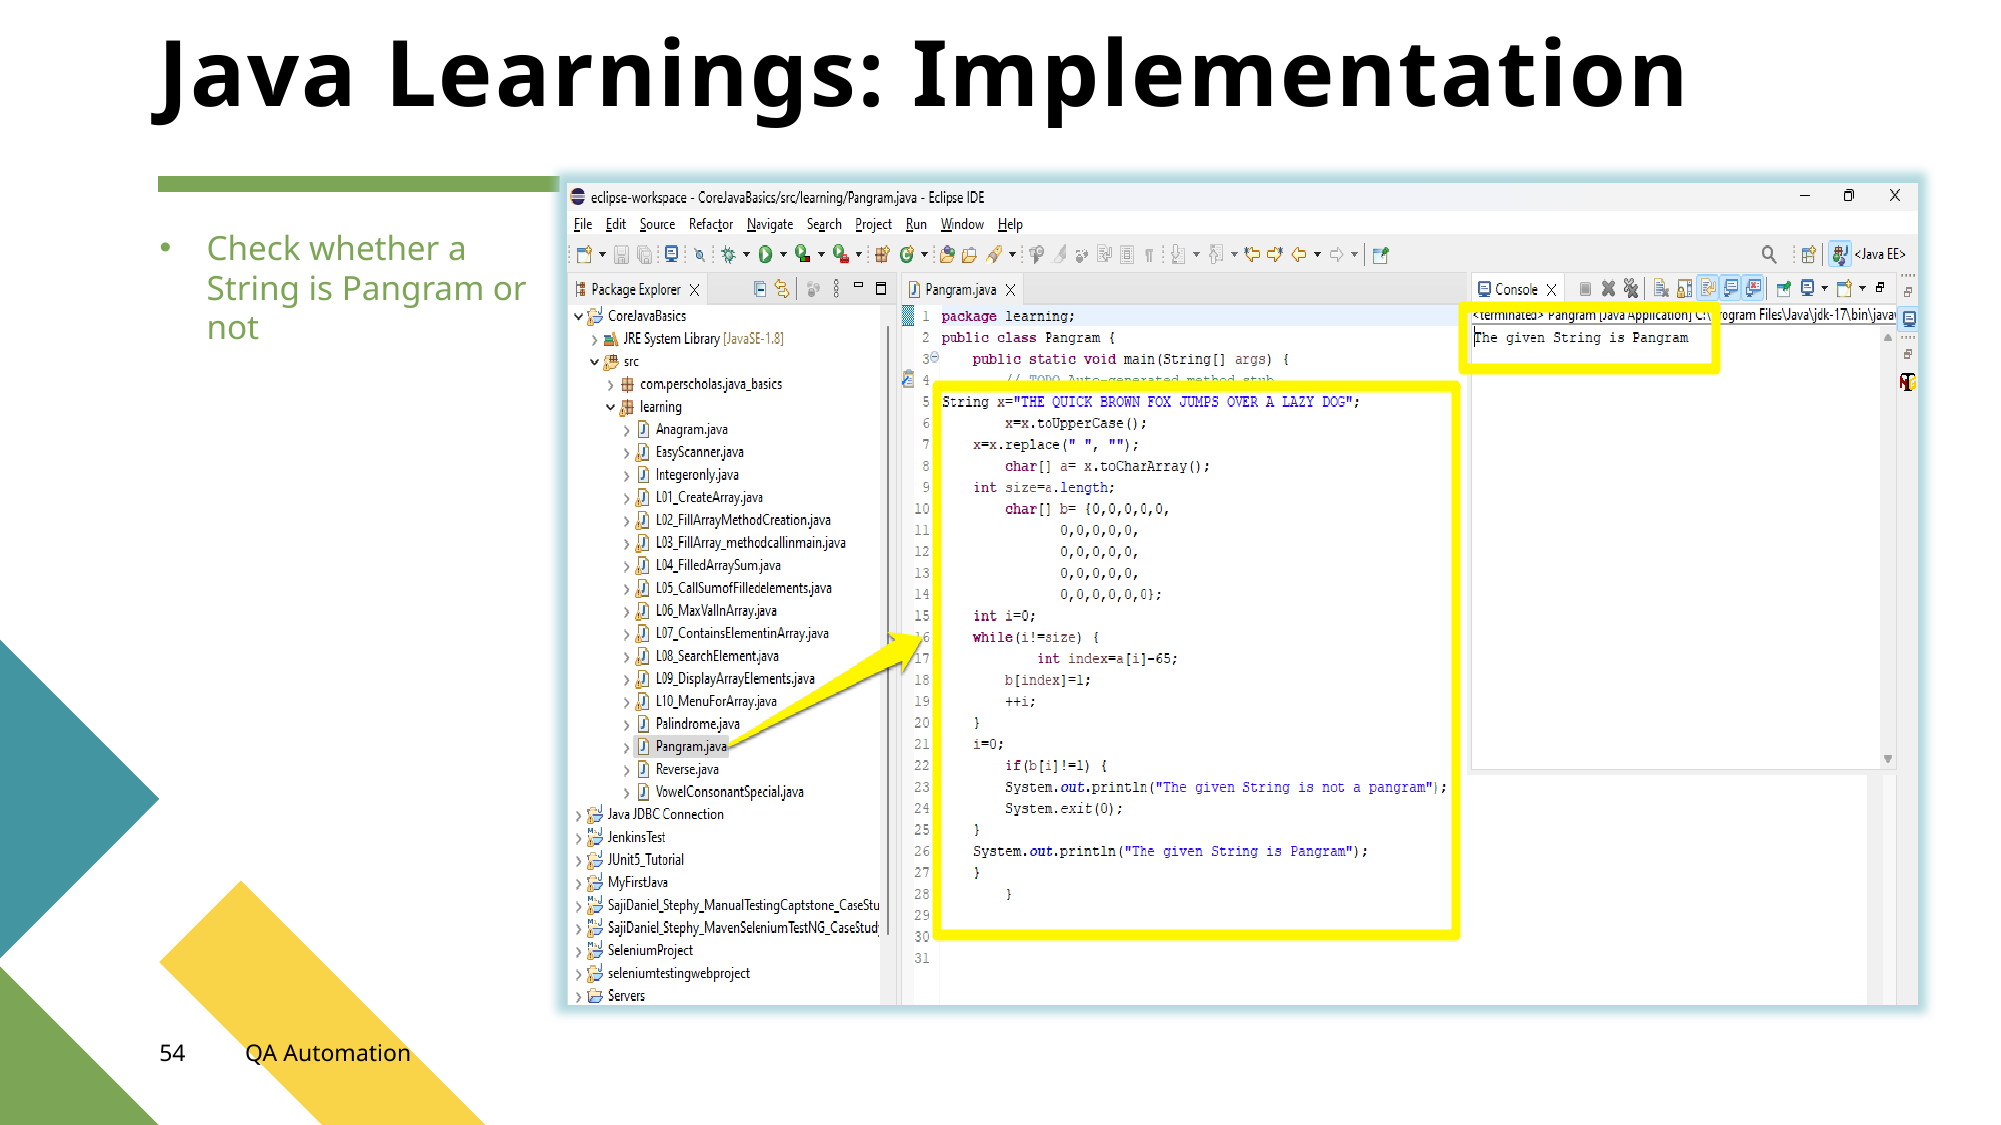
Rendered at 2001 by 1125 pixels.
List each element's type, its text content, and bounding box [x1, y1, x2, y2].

picture [567, 183, 1918, 1005]
footer QA Automation [245, 1038, 491, 1080]
text_box Check whether a String is Pangram or not [144, 219, 544, 490]
slide_number 54 [159, 1038, 245, 1080]
title Java Learnings: Implementation [158, 0, 1826, 126]
